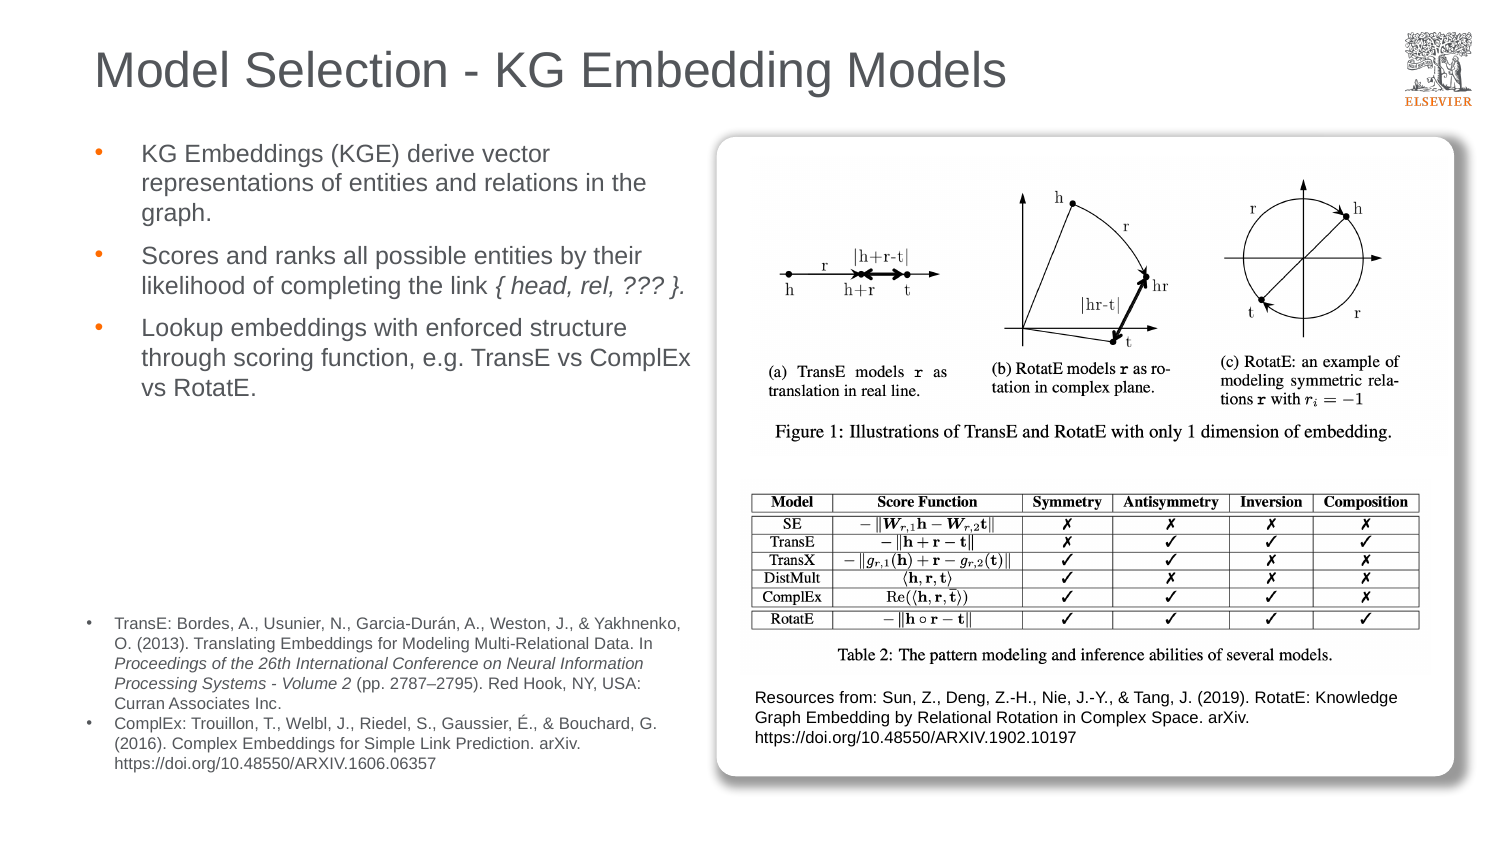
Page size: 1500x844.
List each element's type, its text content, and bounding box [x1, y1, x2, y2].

text_box [715, 135, 1456, 778]
list KG Embeddings (KGE) derive vector representations of entities and relations in the graph. Scores and ranks all possible entities by their likelihood of completing the link { head, rel, ??? }. Lookup embeddings with enforced structure through scoring function, e.g. TransE vs ComplEx vs RotatE. [94, 137, 698, 605]
title Model Selection - KG Embedding Models [94, 26, 1378, 109]
picture [739, 479, 1431, 675]
picture [749, 156, 1448, 456]
text_box TransE: Bordes, A., Usunier, N., Garcia-Durán, A., Weston, J., & Yakhnenko, O. (2013). Translating Embeddings for Modeling Multi-Relational Data. In Proceedings of the 26th International Conference on Neural Information Processing Systems - Volume 2 (pp. 2787–2795). Red Hook, NY, USA: Curran Associates Inc. ComplEx: Trouillon, T., Welbl, J., Riedel, S., Gaussier, É., & Bouchard, G. (2016). Complex Embeddings for Simple Link Prediction. arXiv. https://doi.org/10.48550/ARXIV.1606.06357 [71, 605, 707, 800]
text_box Resources from: Sun, Z., Deng, Z.-H., Nie, J.-Y., & Tang, J. (2019). RotatE: Knowledge Graph Embedding by Relational Rotation in Complex Space. arXiv. https://doi.org/10.48550/ARXIV.1902.10197 [739, 679, 1431, 755]
picture [1405, 32, 1472, 106]
